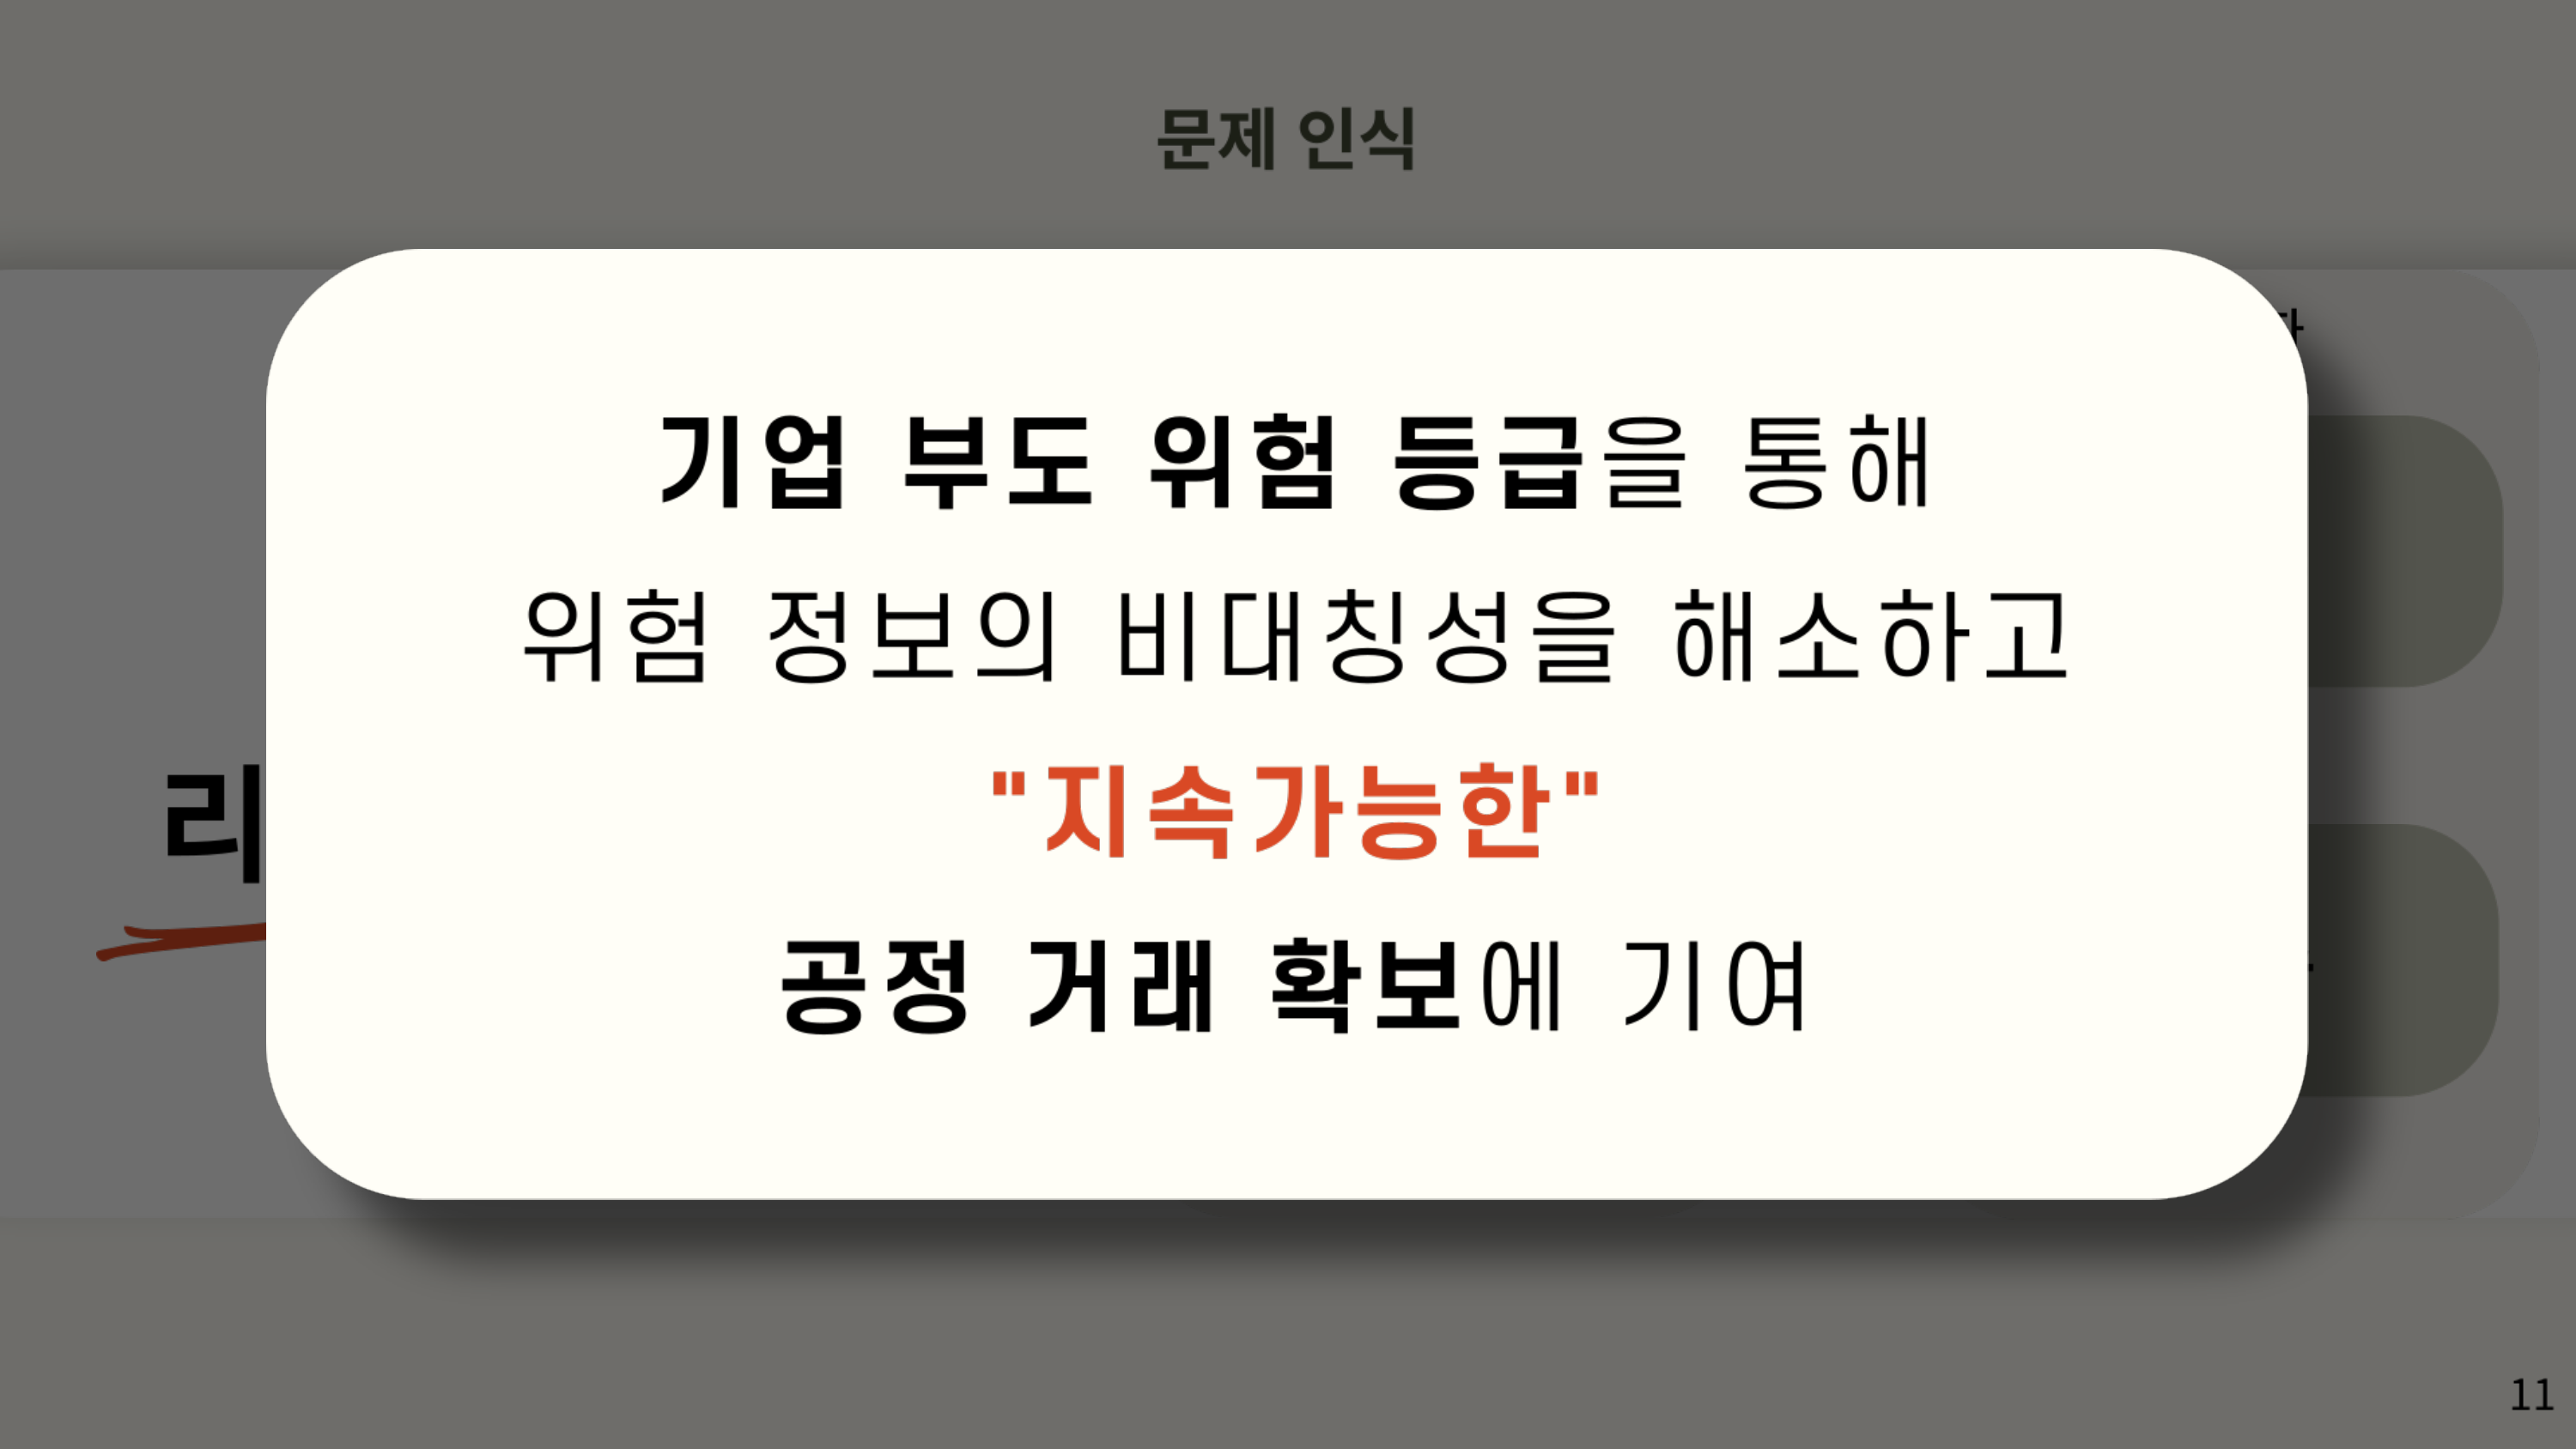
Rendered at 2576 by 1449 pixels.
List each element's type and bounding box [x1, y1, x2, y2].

picture [346, 361, 2245, 1146]
text_box [0, 0, 2576, 1449]
picture [2493, 1335, 2576, 1449]
text_box [266, 248, 2310, 1200]
